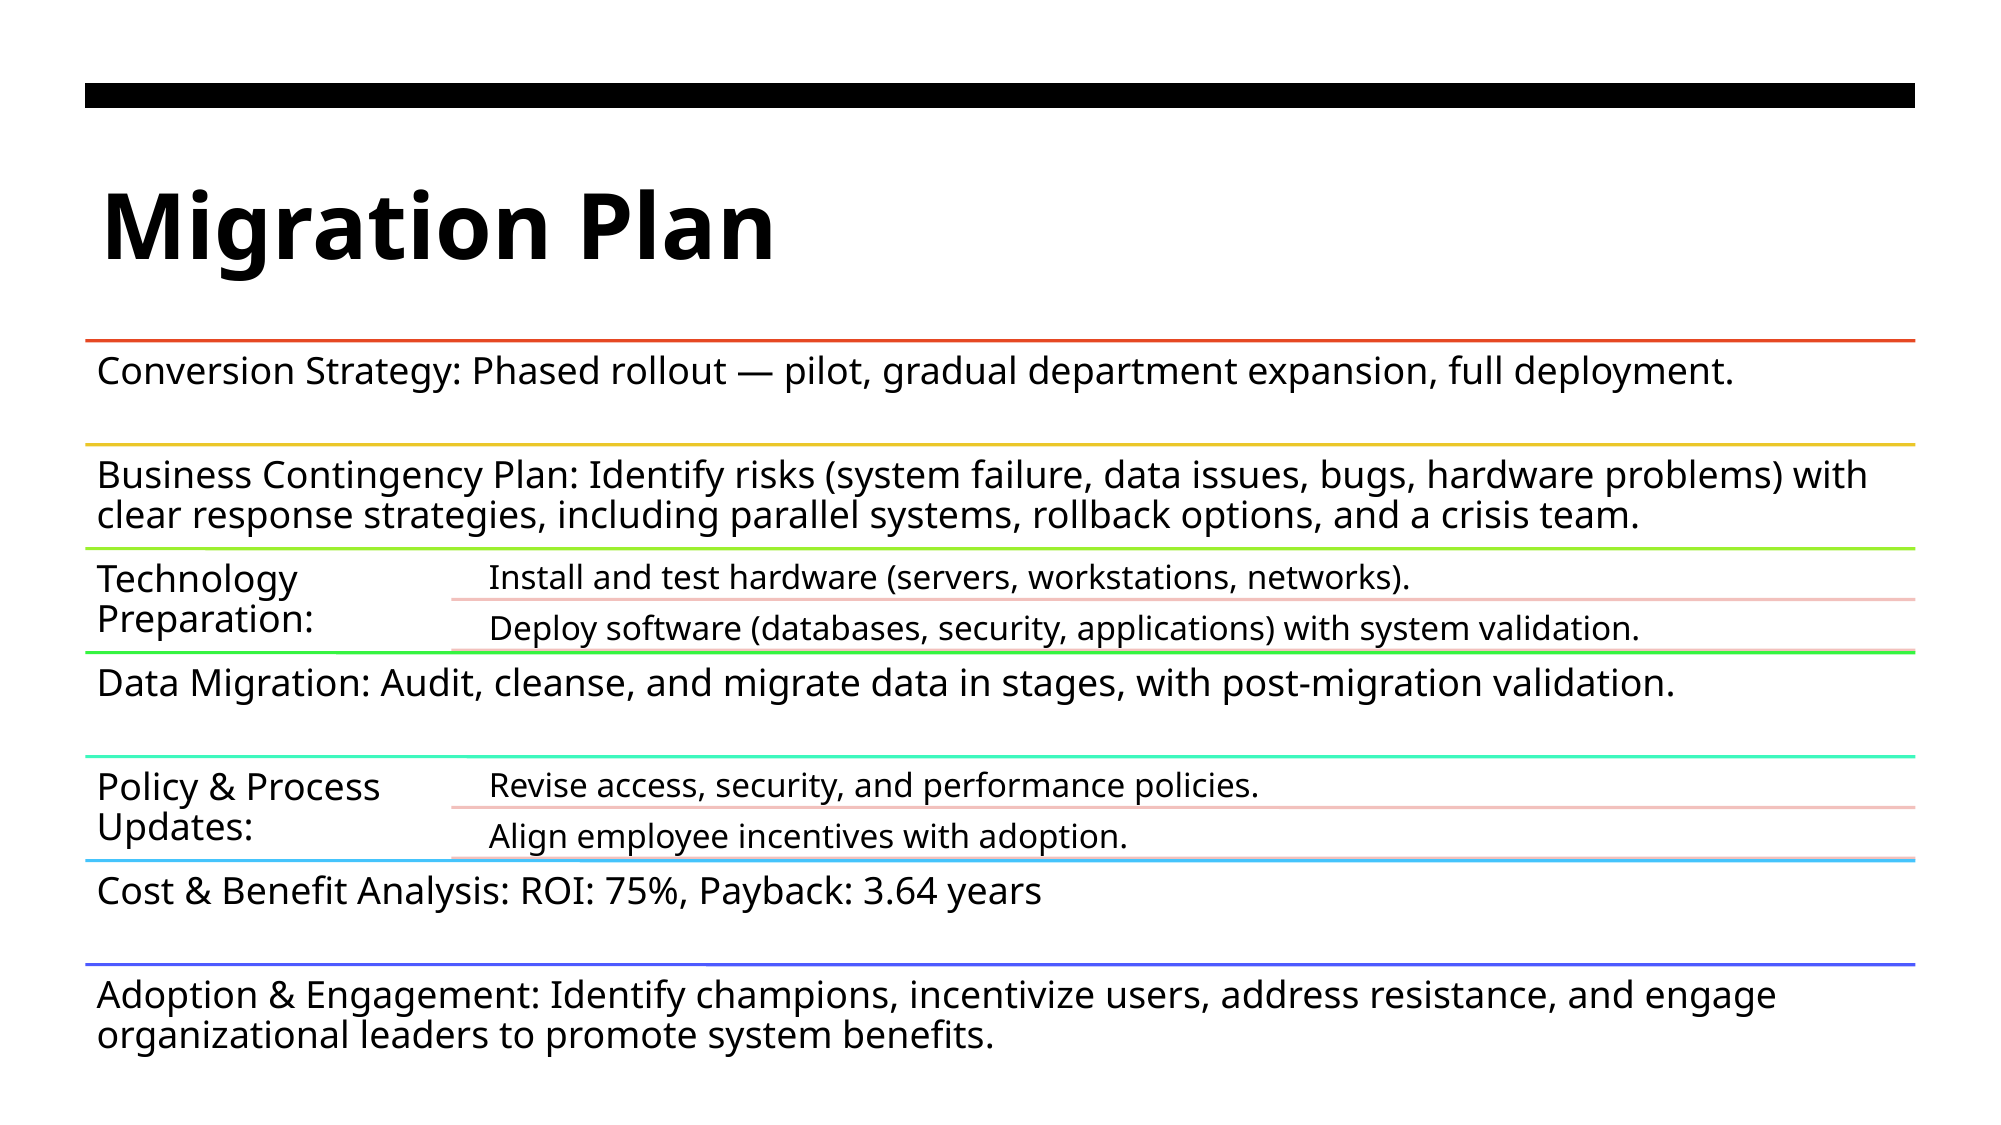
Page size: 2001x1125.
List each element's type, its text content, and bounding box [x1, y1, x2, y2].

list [84, 340, 1916, 1070]
title Migration Plan [85, 160, 1916, 307]
